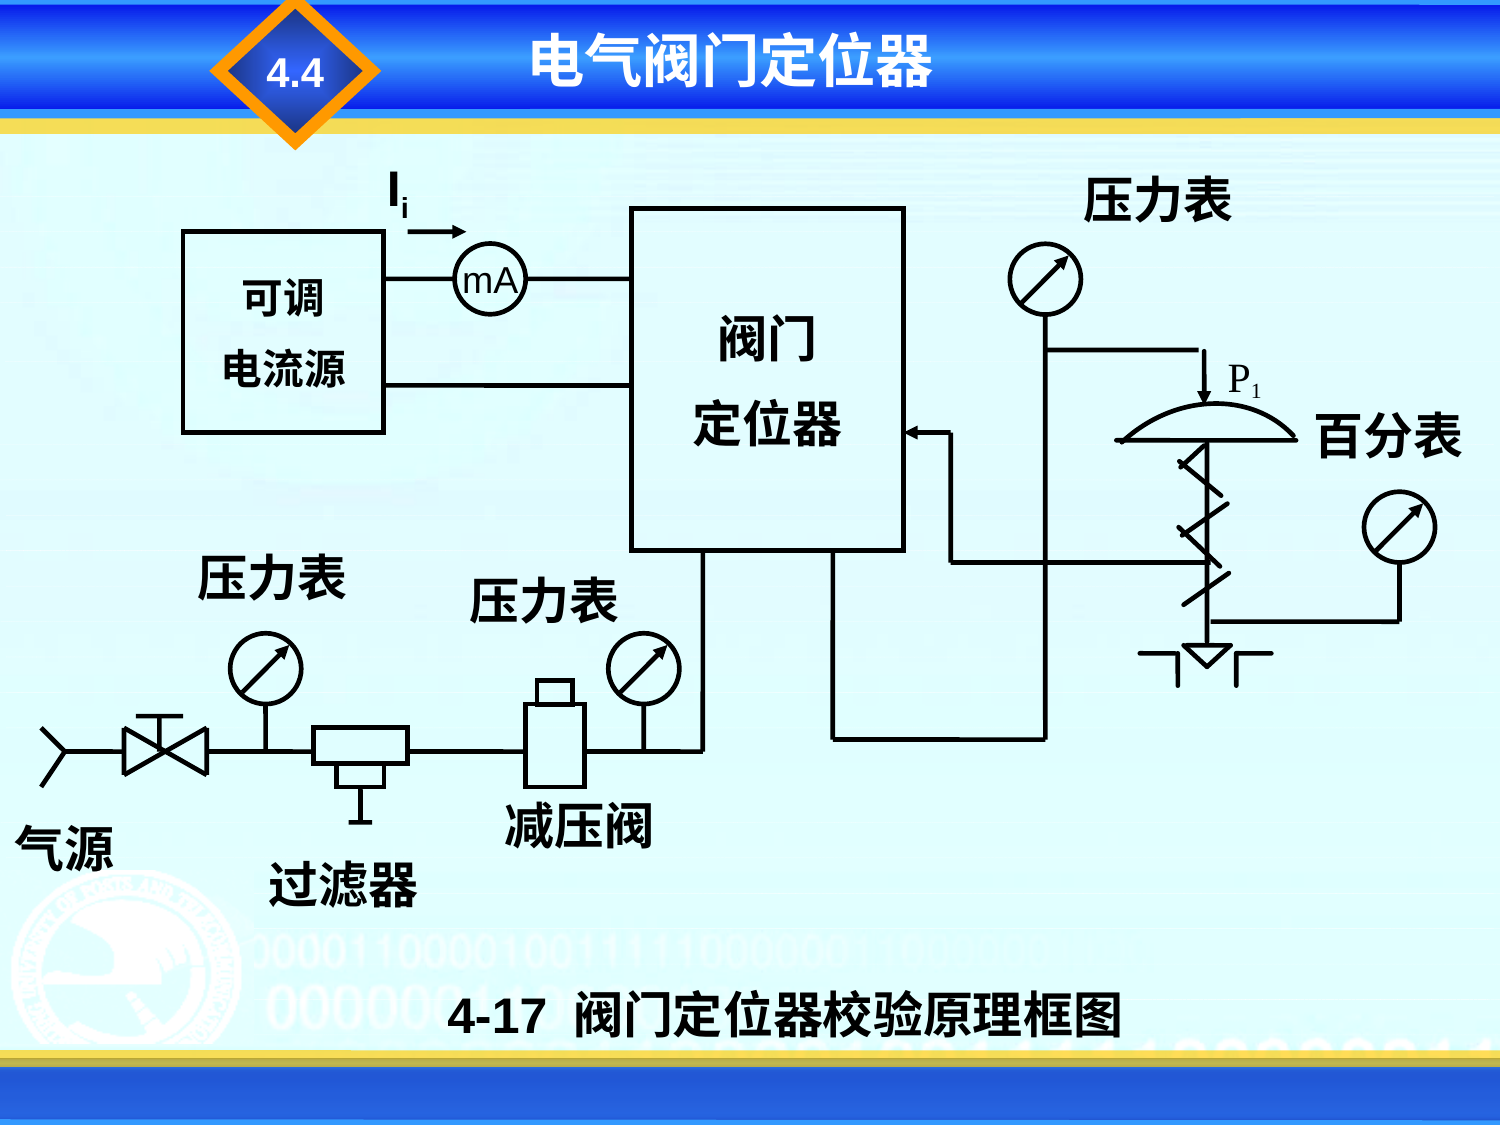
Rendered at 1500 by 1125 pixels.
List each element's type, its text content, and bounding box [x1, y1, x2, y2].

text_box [0, 148, 1500, 922]
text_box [219, 51, 238, 64]
picture [0, 1067, 1500, 1120]
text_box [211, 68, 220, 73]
text_box 电气阀门定位器 [511, 16, 949, 102]
text_box 4-17 阀门定位器校验原理框图 [395, 976, 1175, 1051]
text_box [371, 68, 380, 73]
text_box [352, 51, 372, 64]
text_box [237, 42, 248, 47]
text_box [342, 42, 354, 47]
text_box 4.4 [218, 0, 373, 142]
